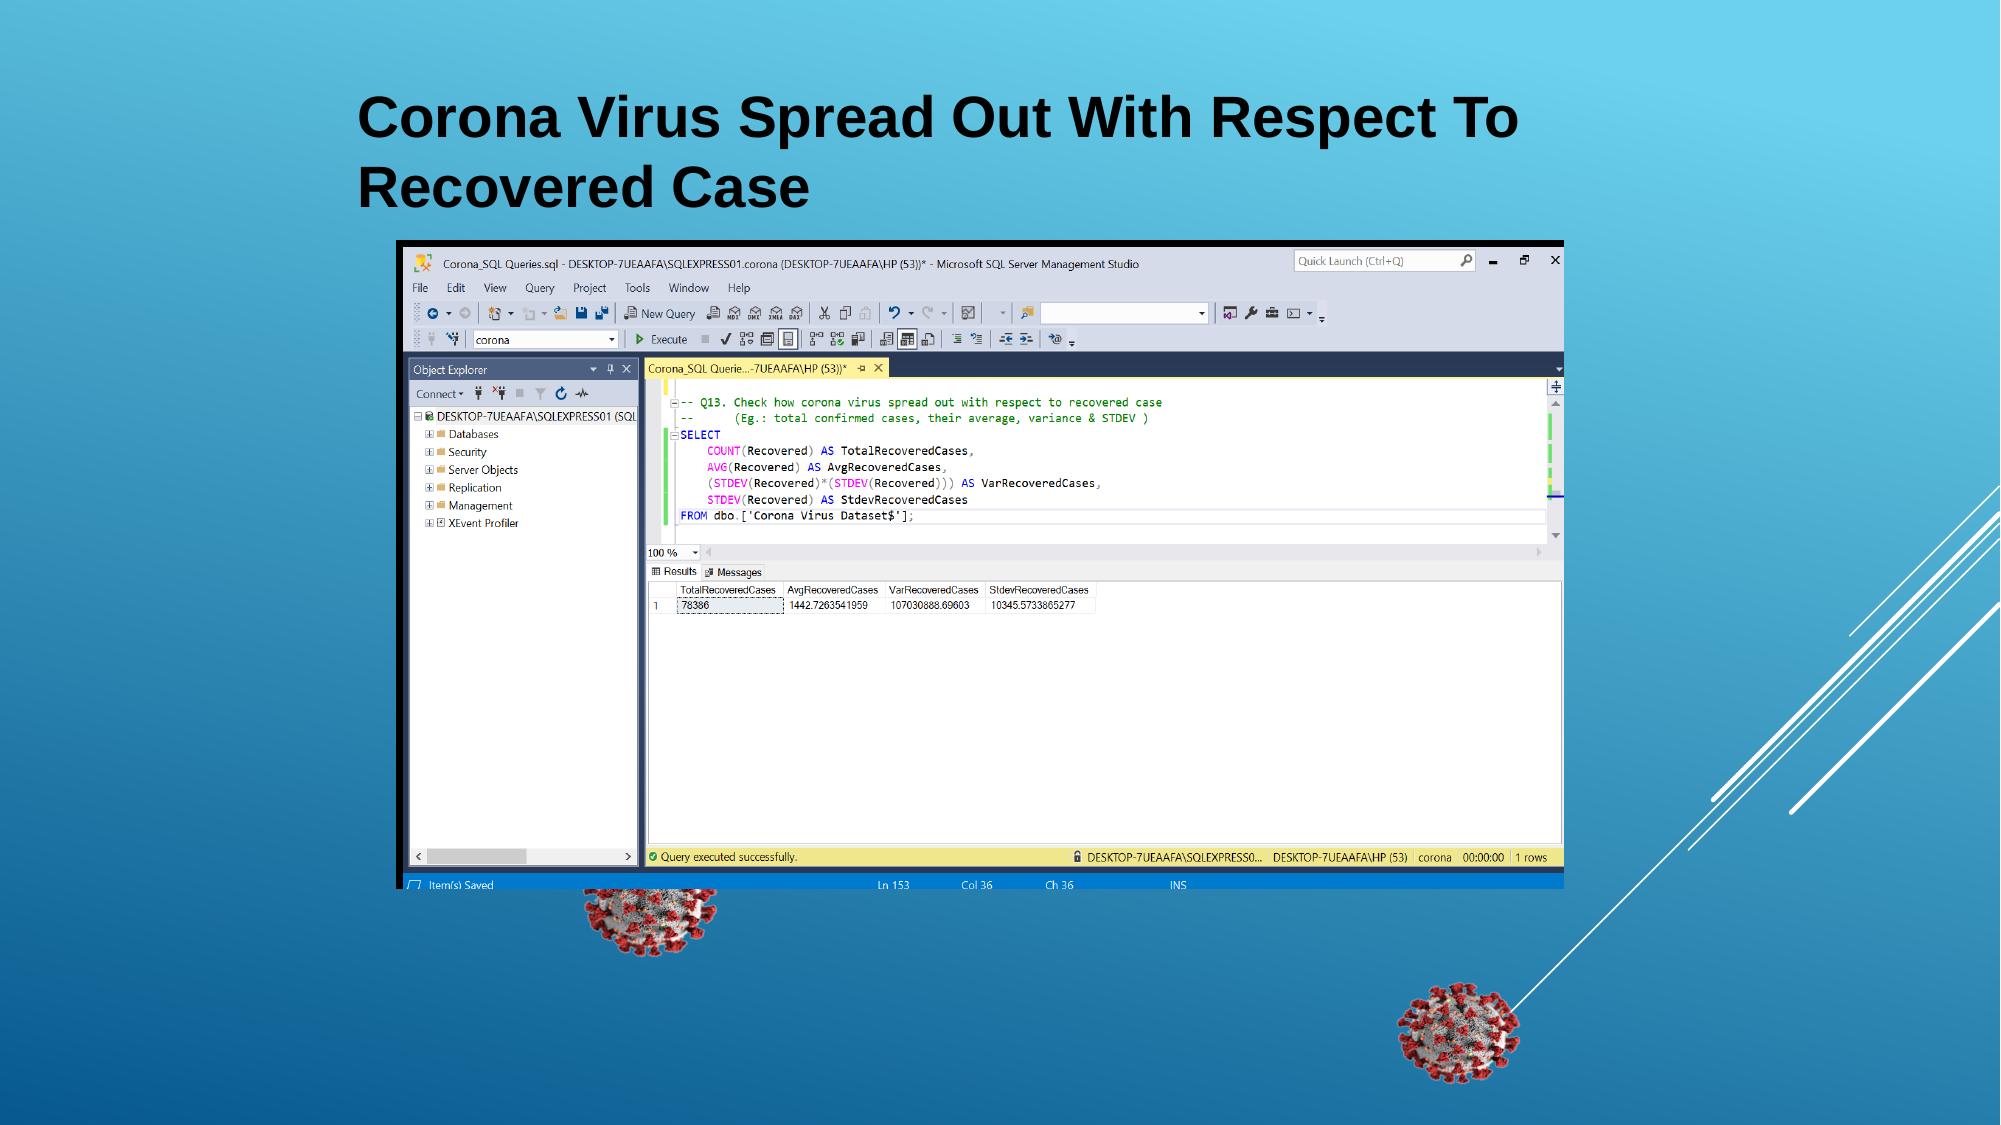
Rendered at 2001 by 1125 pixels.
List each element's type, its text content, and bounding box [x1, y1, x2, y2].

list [395, 239, 1565, 889]
picture [1396, 980, 1521, 1085]
title Corona Virus Spread Out With Respect To Recovered Case [342, 70, 1743, 318]
picture [582, 889, 718, 958]
